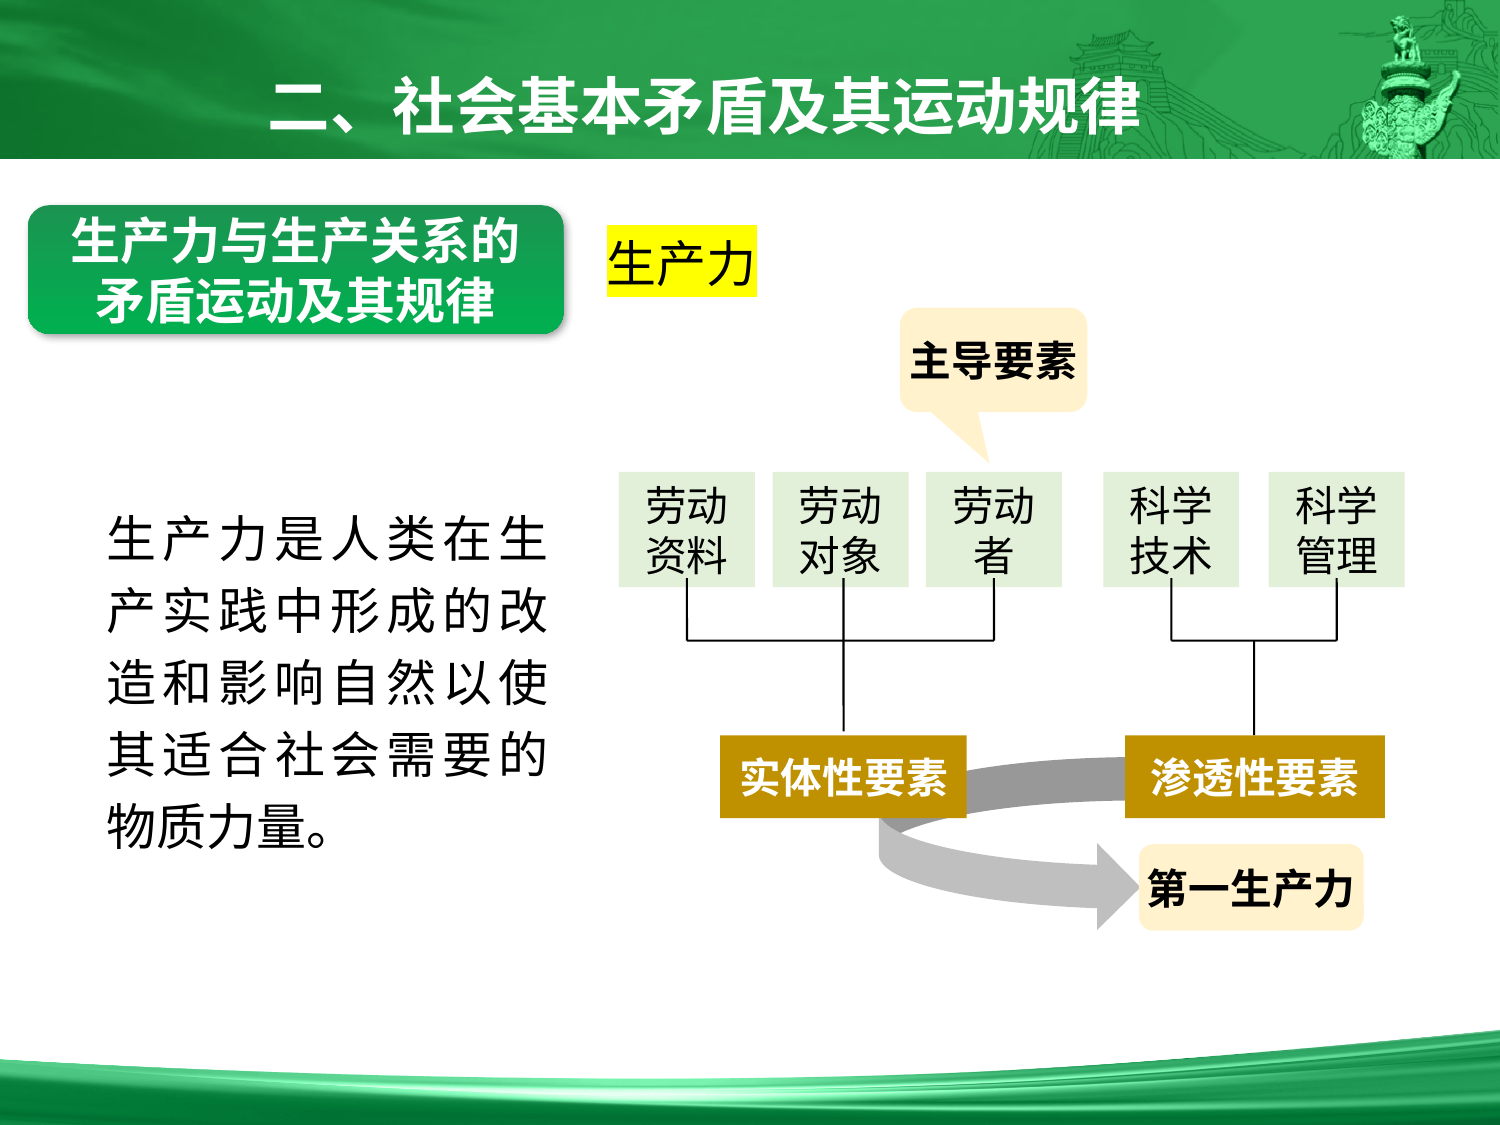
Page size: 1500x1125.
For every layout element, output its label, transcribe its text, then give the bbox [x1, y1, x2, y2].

picture [0, 0, 1500, 159]
text_box 生产力与生产关系的矛盾运动及其规律 [27, 204, 565, 335]
text_box 生产力 [591, 225, 772, 301]
text_box 二、社会基本矛盾及其运动规律 [24, 59, 1386, 150]
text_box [618, 307, 1429, 931]
picture [0, 1027, 1500, 1125]
text_box 生产力是人类在生产实践中形成的改造和影响自然以使其适合社会需要的物质力量。 [92, 488, 564, 863]
